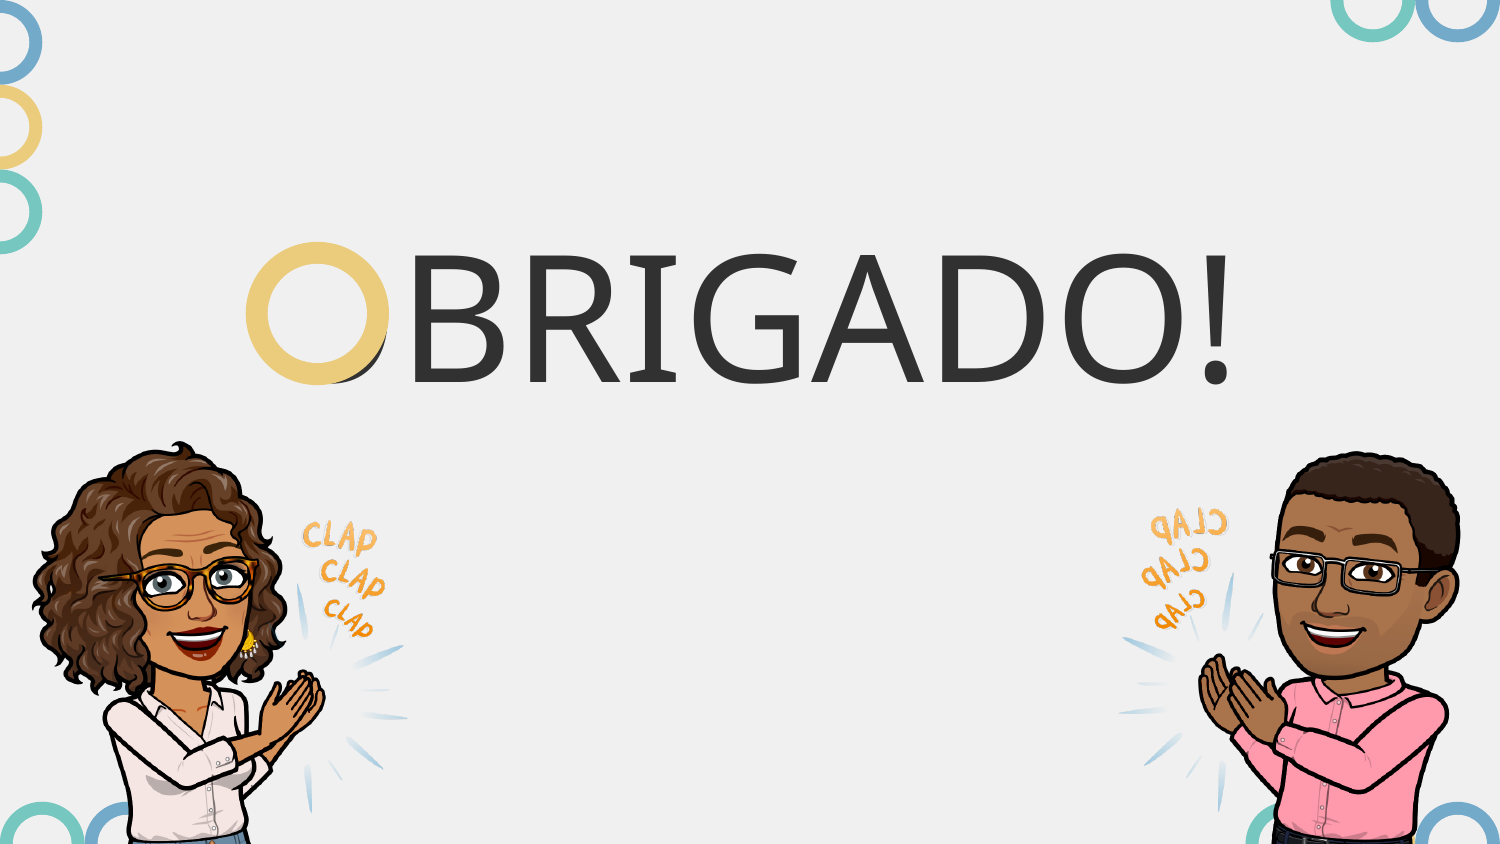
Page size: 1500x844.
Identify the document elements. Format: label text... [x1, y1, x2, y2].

picture [24, 402, 466, 844]
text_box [245, 241, 390, 386]
picture [1057, 384, 1500, 844]
title OBRIGADO! [221, 139, 1279, 511]
